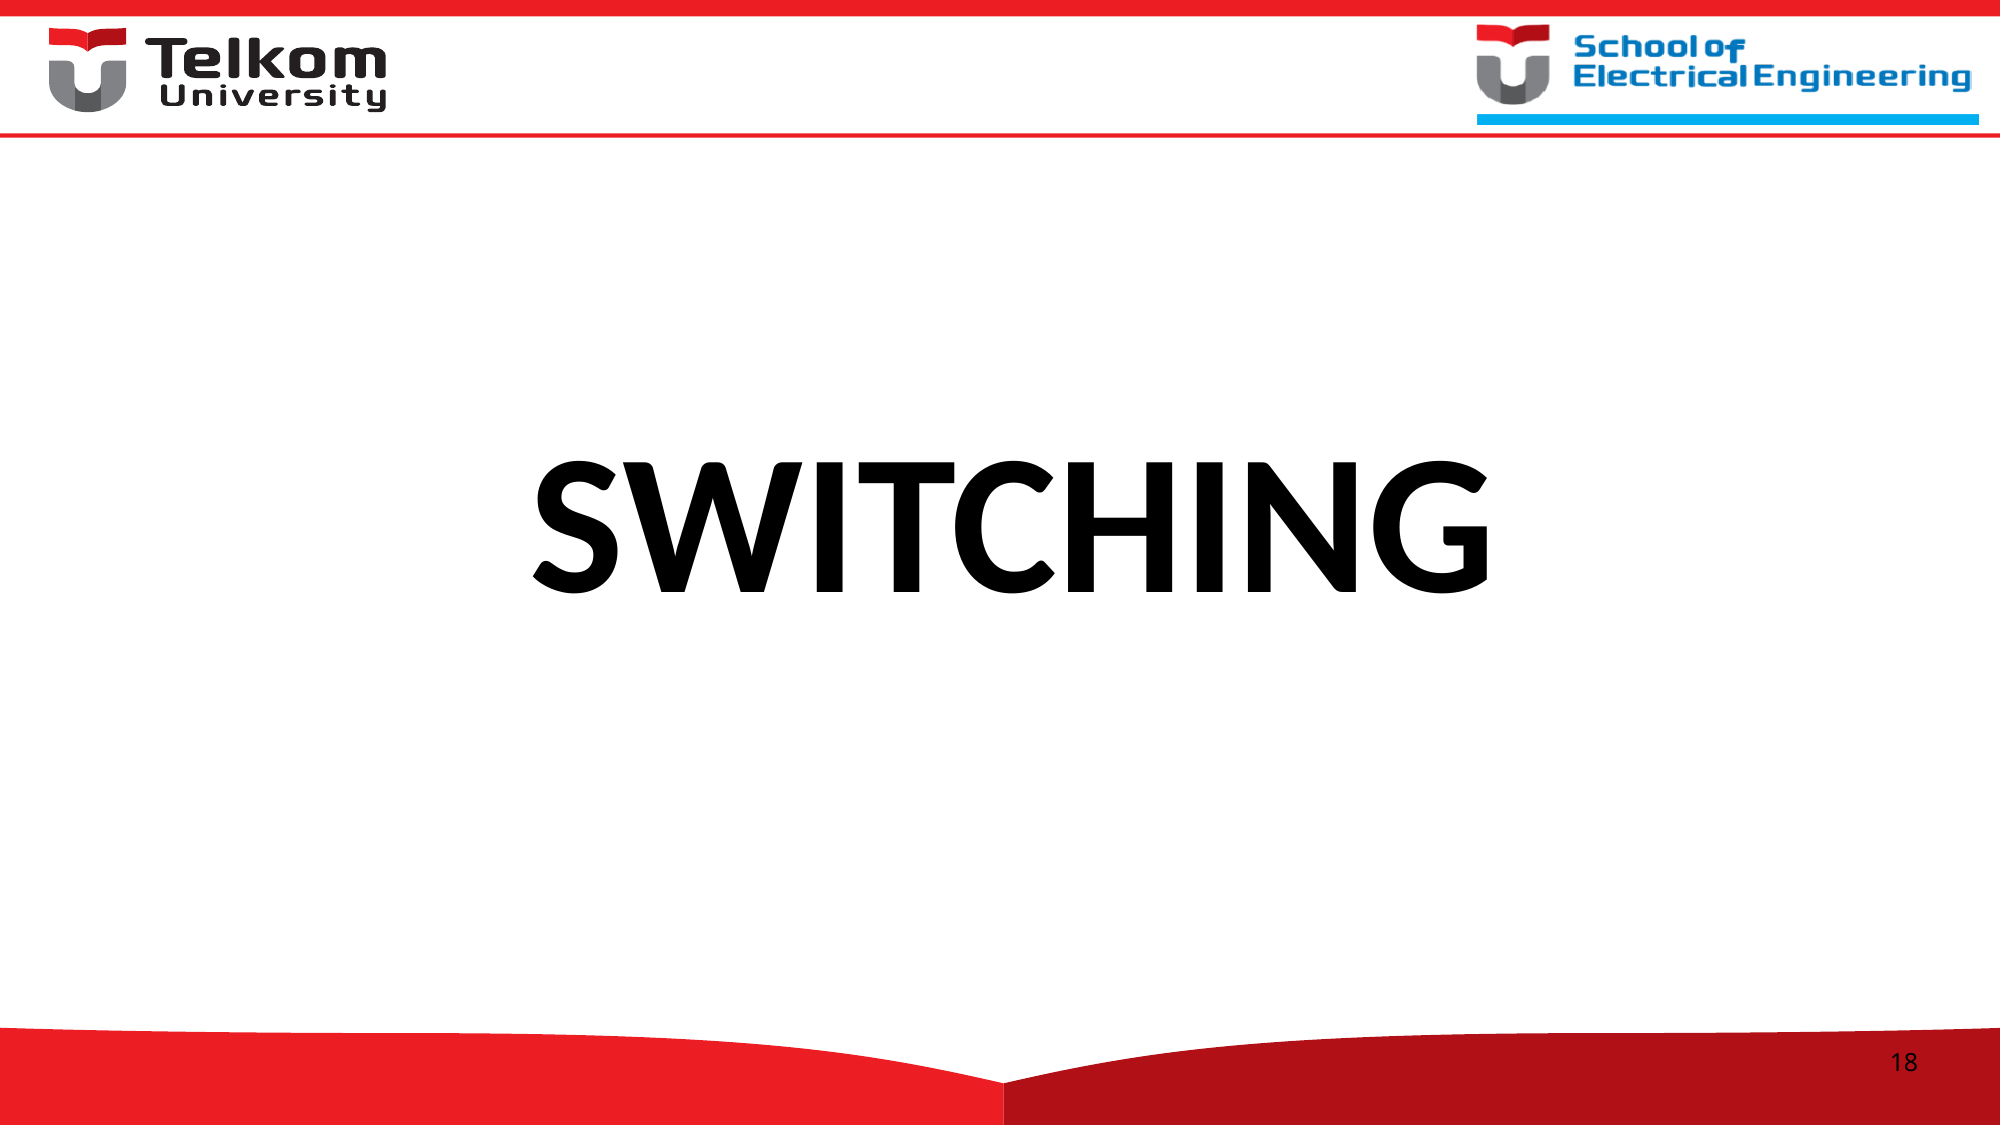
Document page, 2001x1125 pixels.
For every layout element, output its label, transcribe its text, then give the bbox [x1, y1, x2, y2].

slide_number 18 [1517, 1024, 1934, 1103]
list SWITCHING [324, 412, 1702, 686]
picture [1466, 24, 1979, 125]
